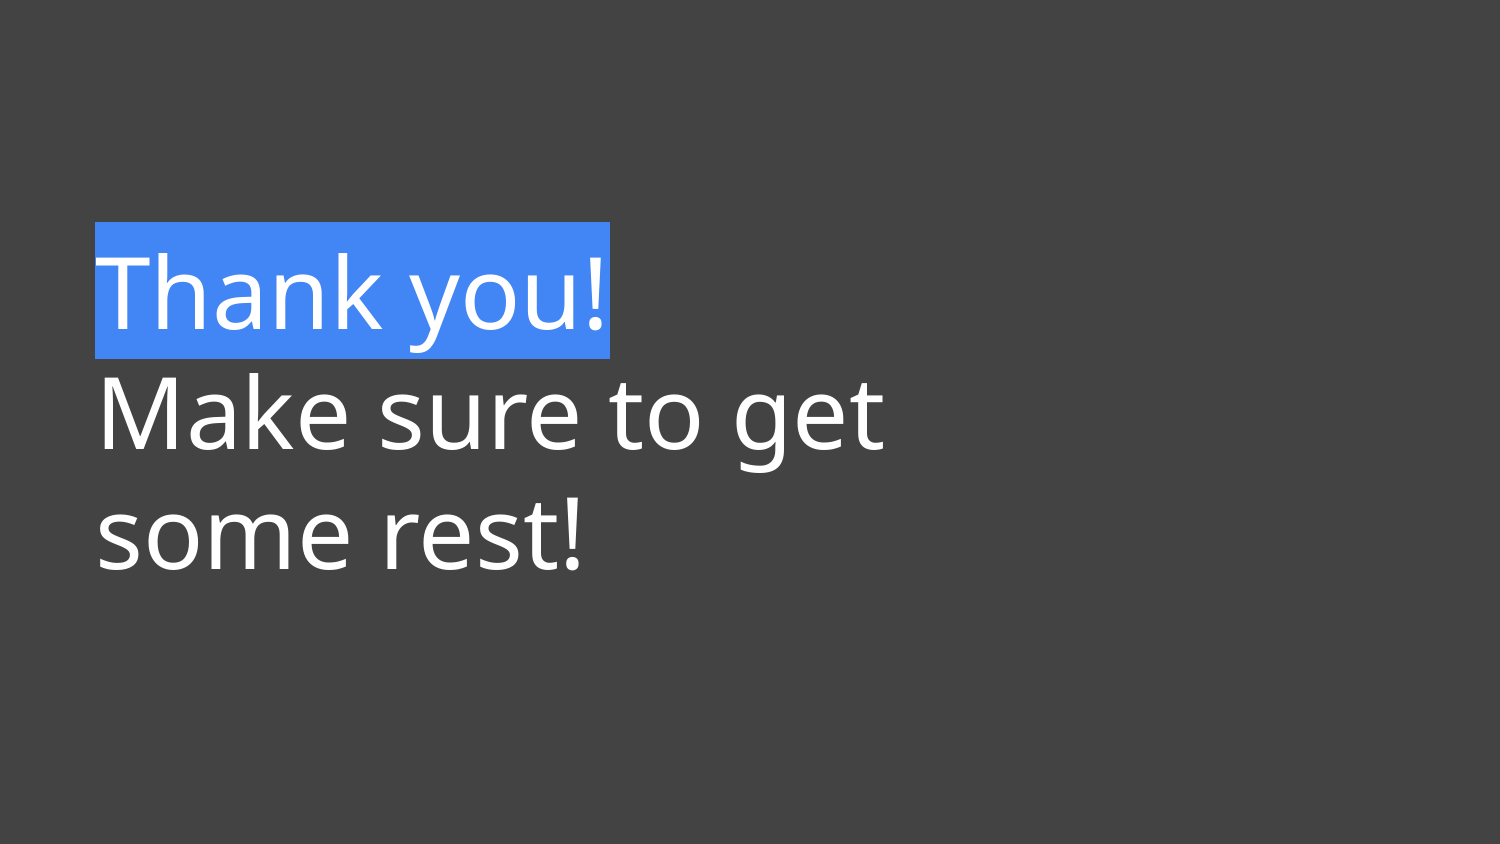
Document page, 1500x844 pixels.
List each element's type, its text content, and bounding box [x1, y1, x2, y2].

title Thank you! Make sure to get some rest! [80, 73, 1125, 745]
